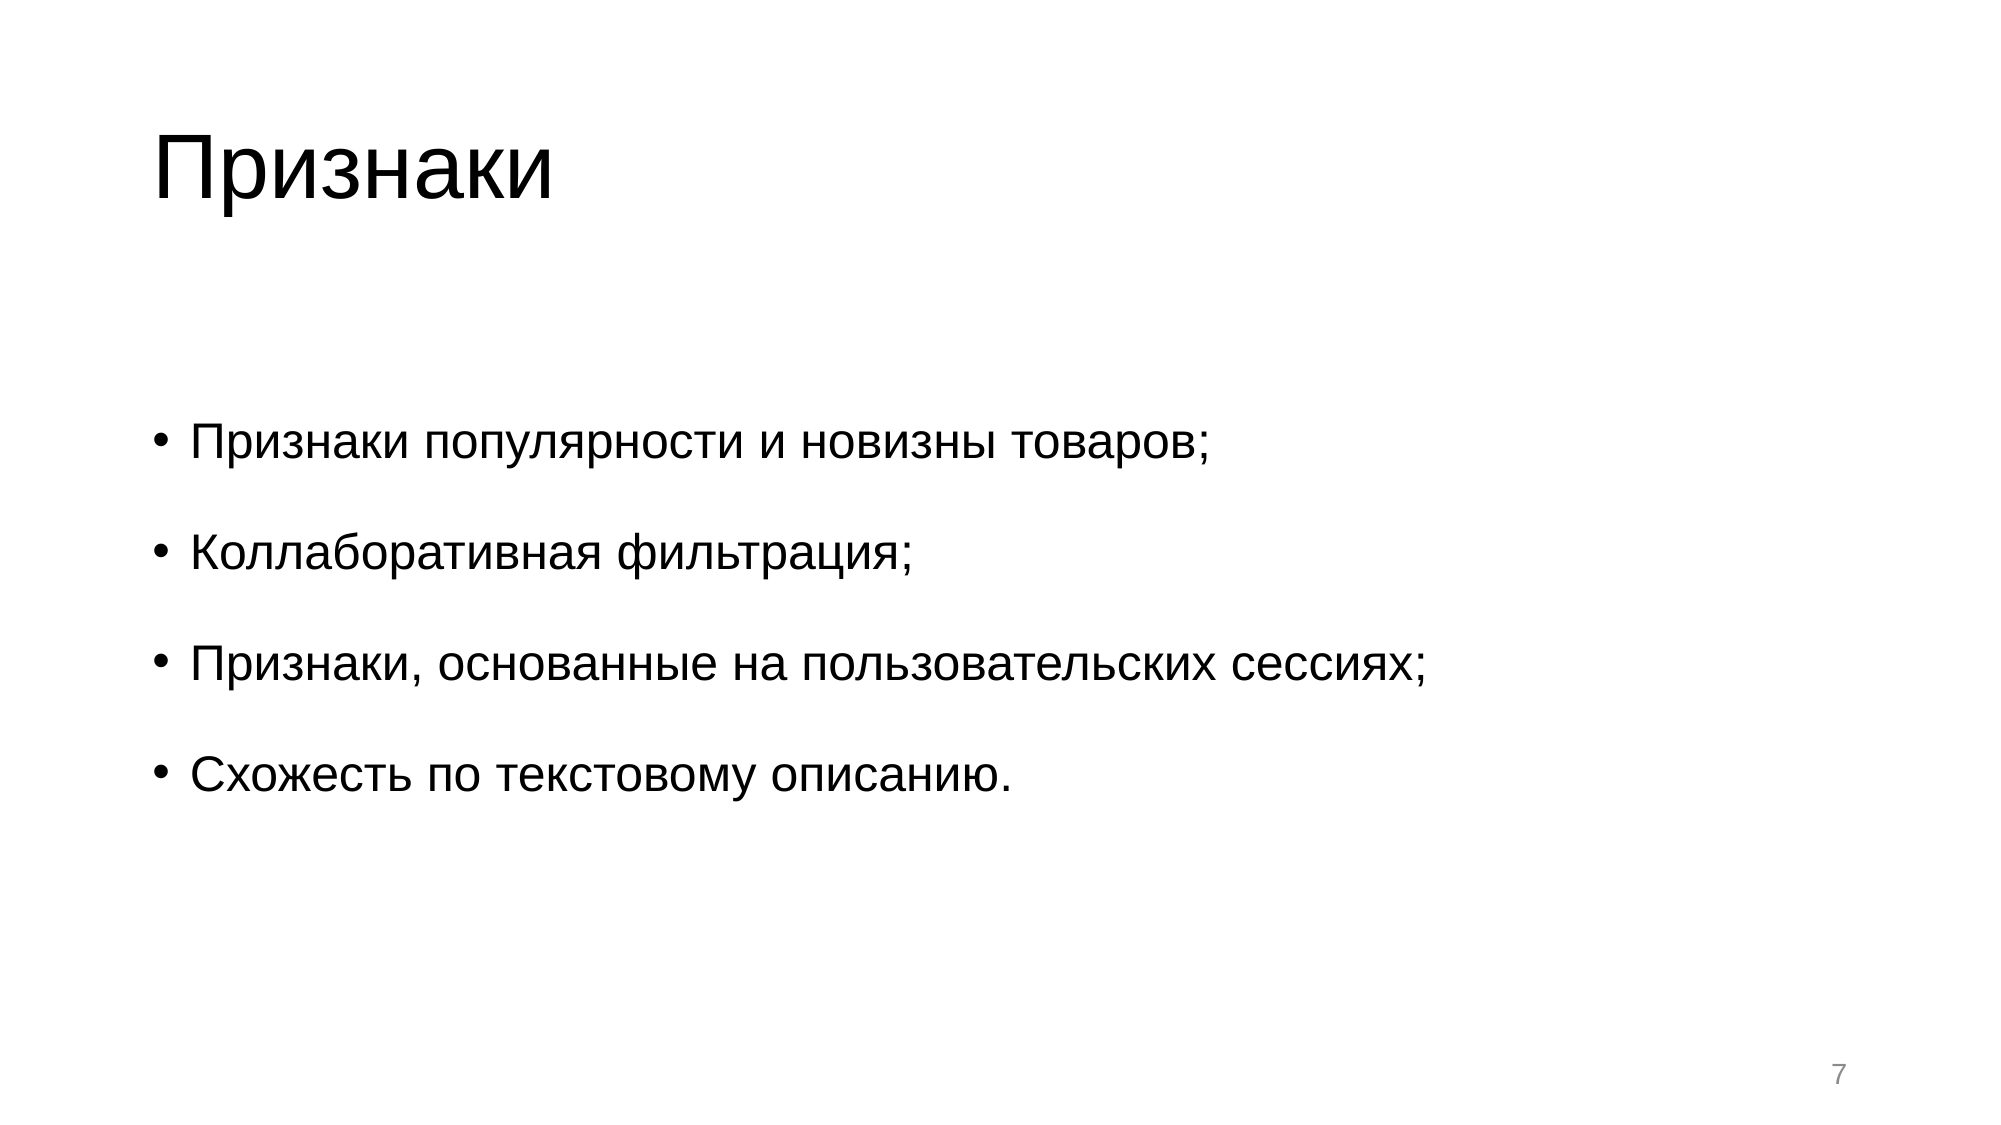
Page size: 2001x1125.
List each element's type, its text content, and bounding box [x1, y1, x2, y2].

title Признаки [137, 59, 1863, 278]
slide_number 7 [1412, 1042, 1863, 1103]
